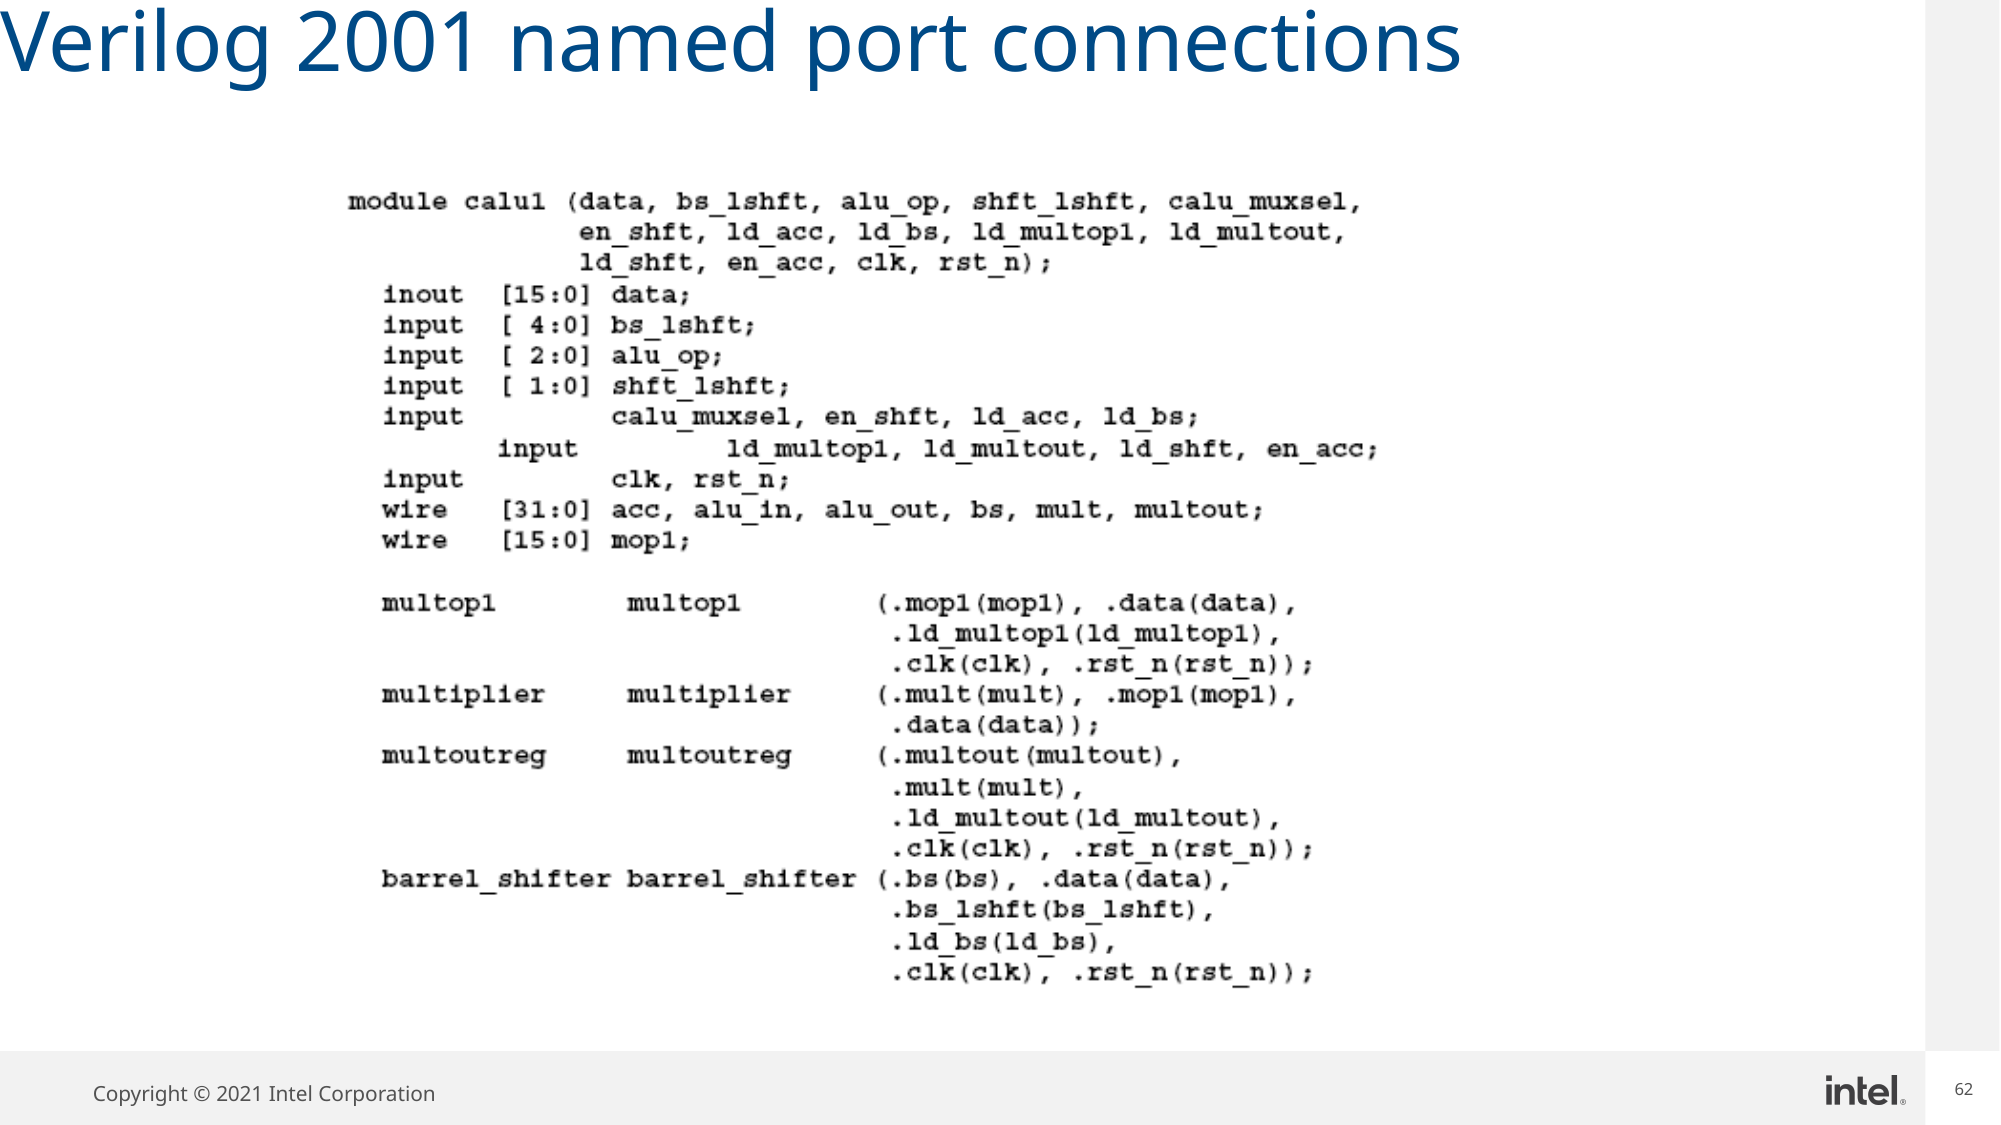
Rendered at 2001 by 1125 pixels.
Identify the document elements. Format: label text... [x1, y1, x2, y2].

title Verilog 2001 named port connections [0, 0, 1729, 128]
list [337, 187, 1613, 990]
picture [1826, 1075, 1906, 1105]
